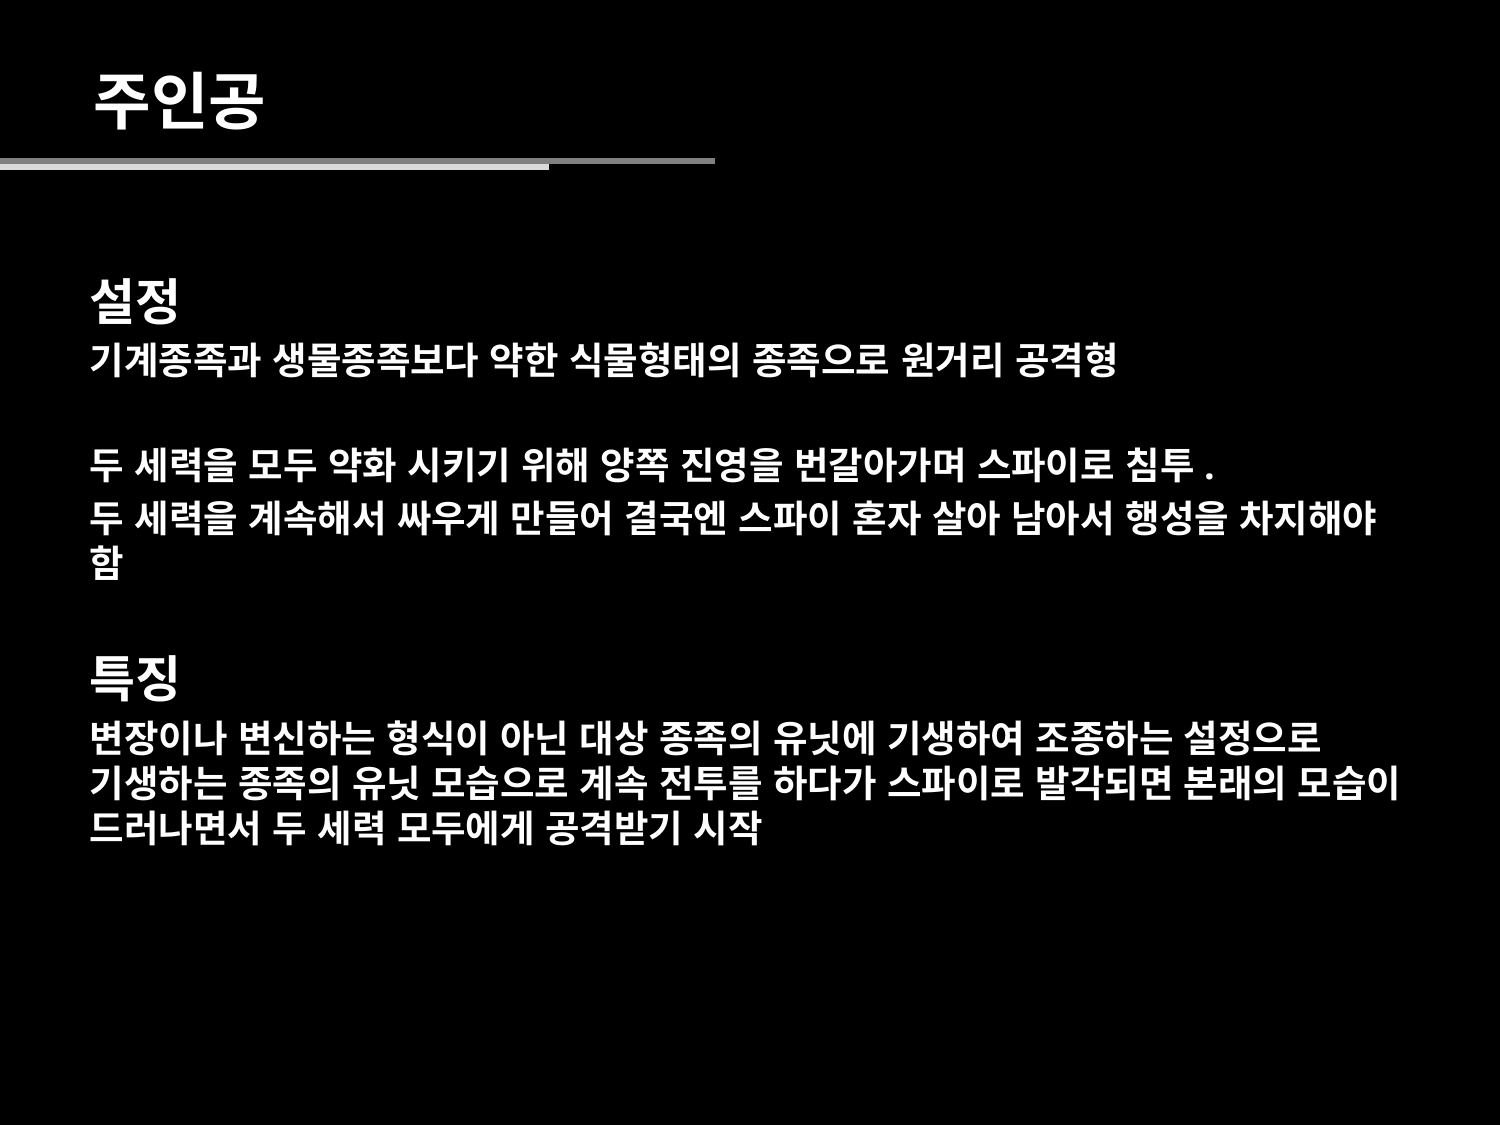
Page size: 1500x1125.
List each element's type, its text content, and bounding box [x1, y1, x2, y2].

list 설정 기계종족과 생물종족보다 약한 식물형태의 종족으로 원거리 공격형 두 세력을 모두 약화 시키기 위해 양쪽 진영을 번갈아가며 스파이로 침투. 두 세력을 계속해서 싸우게 만들어 결국엔 스파이 혼자 살아 남아서 행성을 차지해야 함 특징 변장이나 변신하는 형식이 아닌 대상 종족의 유닛에 기생하여 조종하는 설정으로 기생하는 종족의 유닛 모습으로 계속 전투를 하다가 스파이로 발각되면 본래의 모습이 드러나면서 두 세력 모두에게 공격받기 시작 [75, 262, 1425, 1005]
text_box 주인공 [78, 54, 282, 145]
